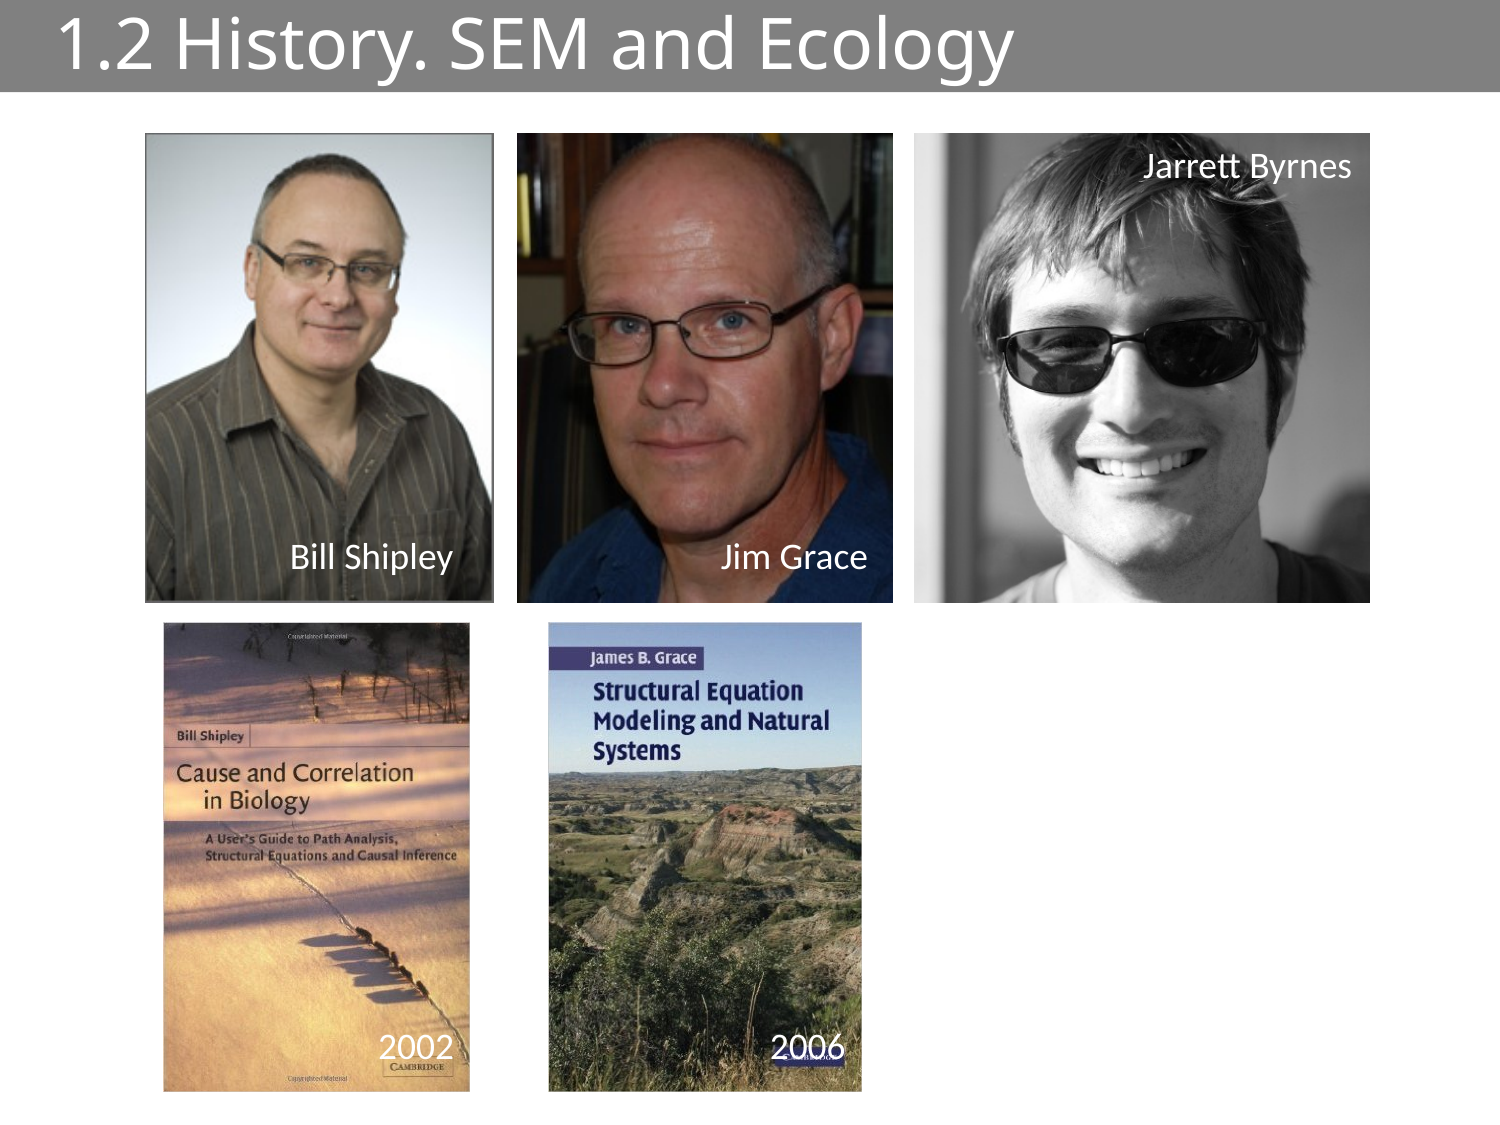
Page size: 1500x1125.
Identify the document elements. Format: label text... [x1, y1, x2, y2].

picture [145, 133, 494, 603]
title 1.2 History. SEM and Ecology [0, 0, 1500, 93]
picture [914, 133, 1370, 603]
picture [163, 622, 470, 1092]
picture [517, 133, 893, 603]
picture [548, 622, 862, 1092]
